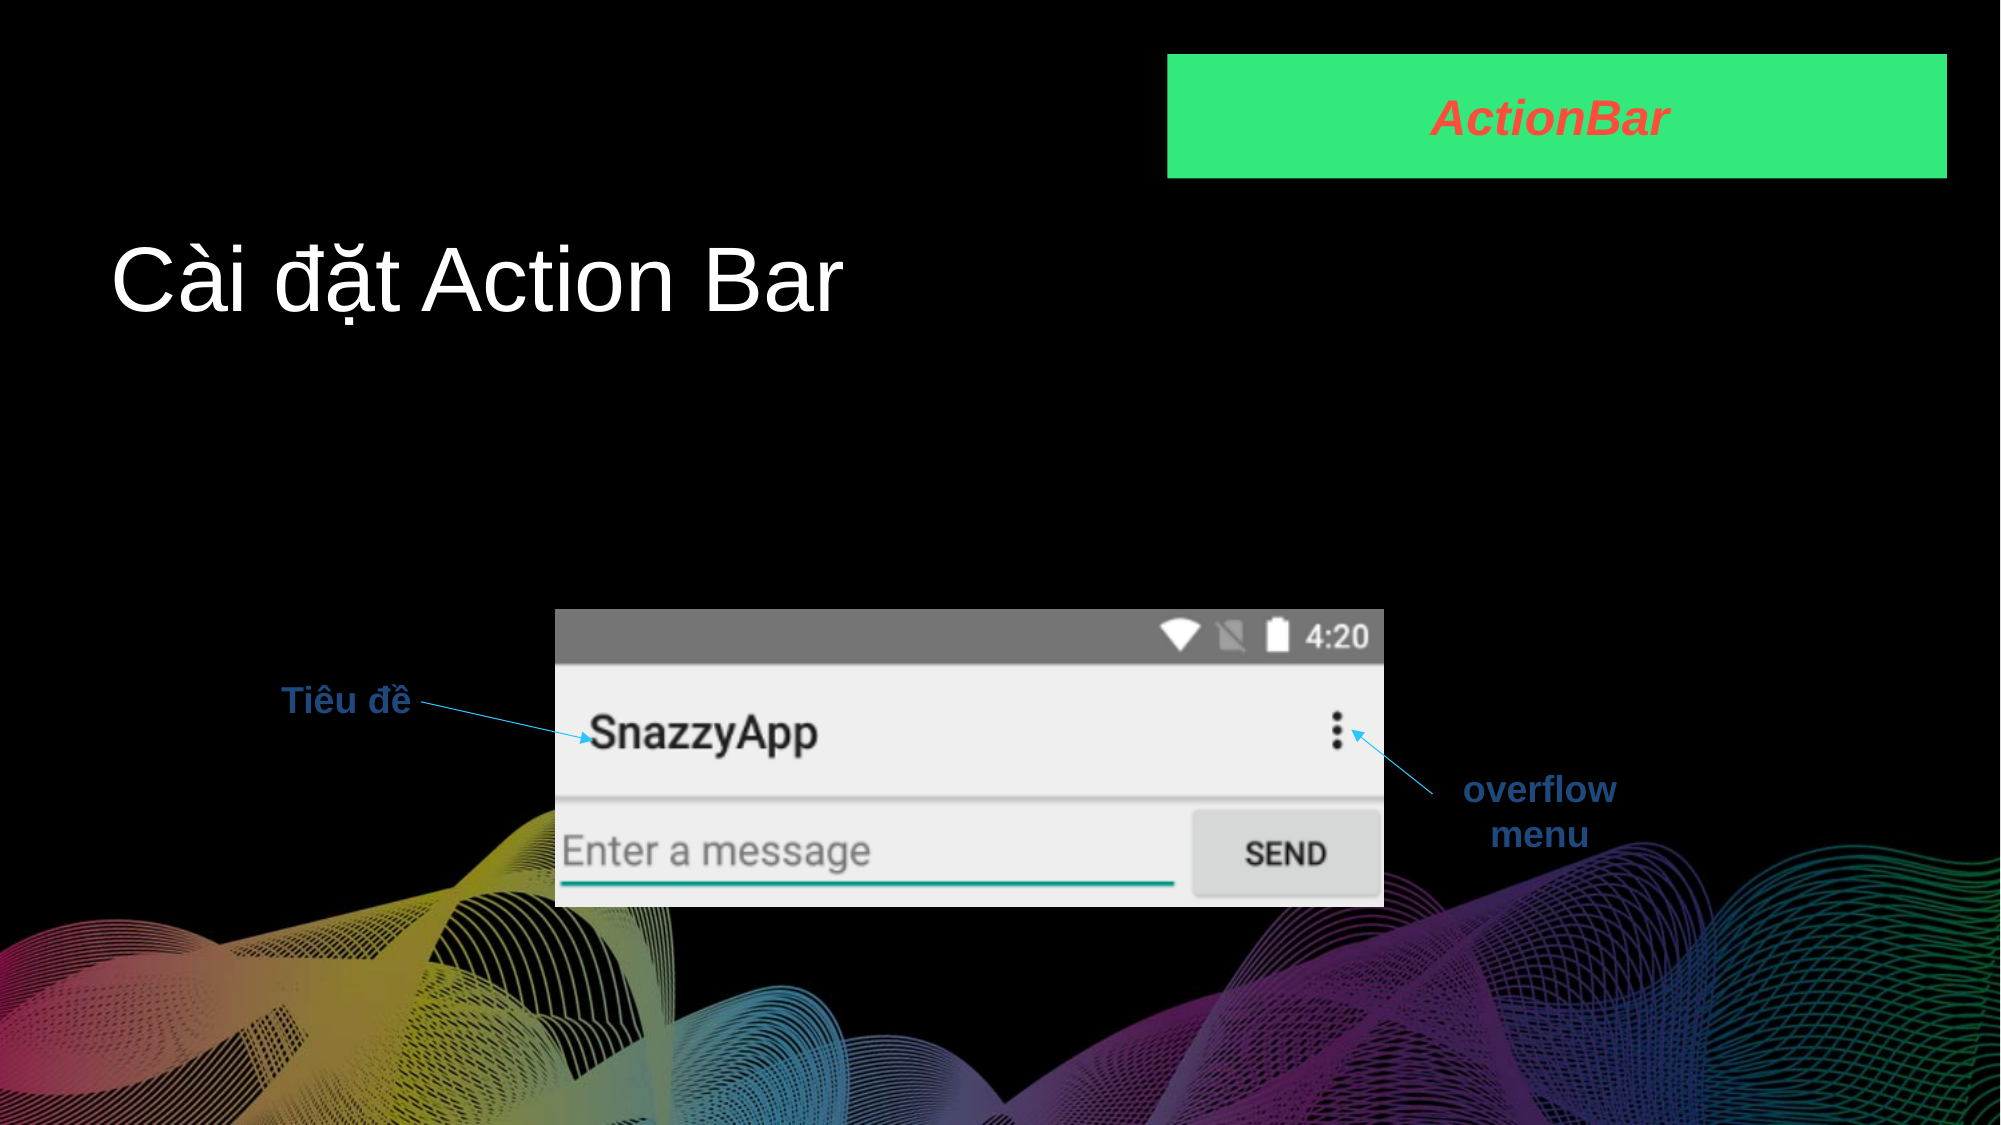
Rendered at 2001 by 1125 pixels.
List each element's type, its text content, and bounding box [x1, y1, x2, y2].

picture [0, 0, 2001, 1125]
text_box Một Action Bar đơn giản nhất là hiển thị tiêu đề cho Activity và overflow menu. [228, 381, 1769, 957]
text_box Tiêu đề [204, 668, 489, 729]
text_box overflow menu [1398, 757, 1682, 862]
text_box ActionBar [1167, 78, 1933, 154]
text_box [1351, 729, 1433, 794]
text_box [1166, 53, 1948, 179]
text_box Cài đặt Action Bar [96, 224, 1633, 413]
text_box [421, 701, 594, 741]
